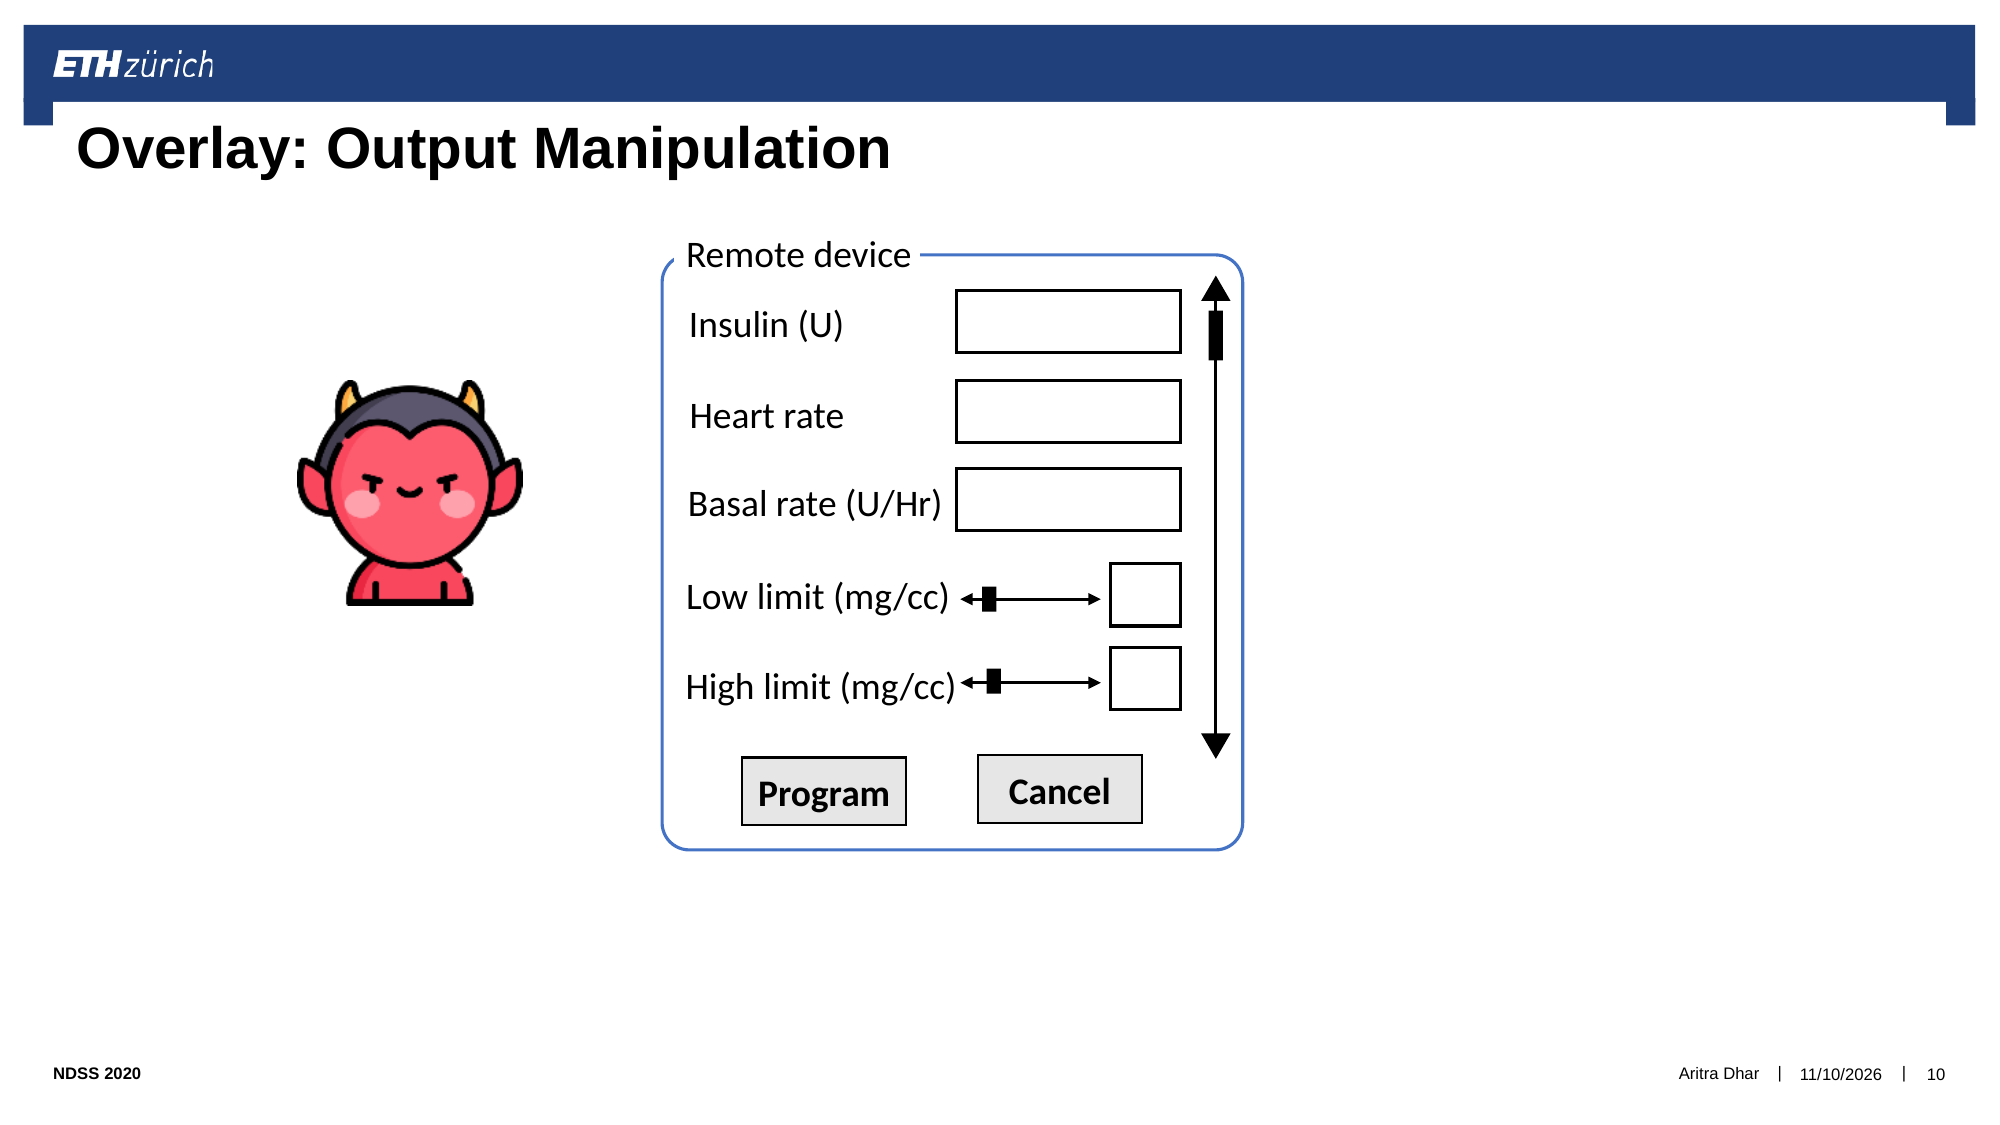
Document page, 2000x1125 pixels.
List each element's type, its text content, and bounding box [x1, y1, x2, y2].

footer Aritra Dhar [999, 1034, 1760, 1111]
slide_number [1790, 1034, 1892, 1112]
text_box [661, 222, 1243, 851]
title Overlay: Output Manipulation [53, 101, 1946, 262]
slide_number 10 [1906, 1034, 1966, 1112]
picture [297, 380, 523, 606]
